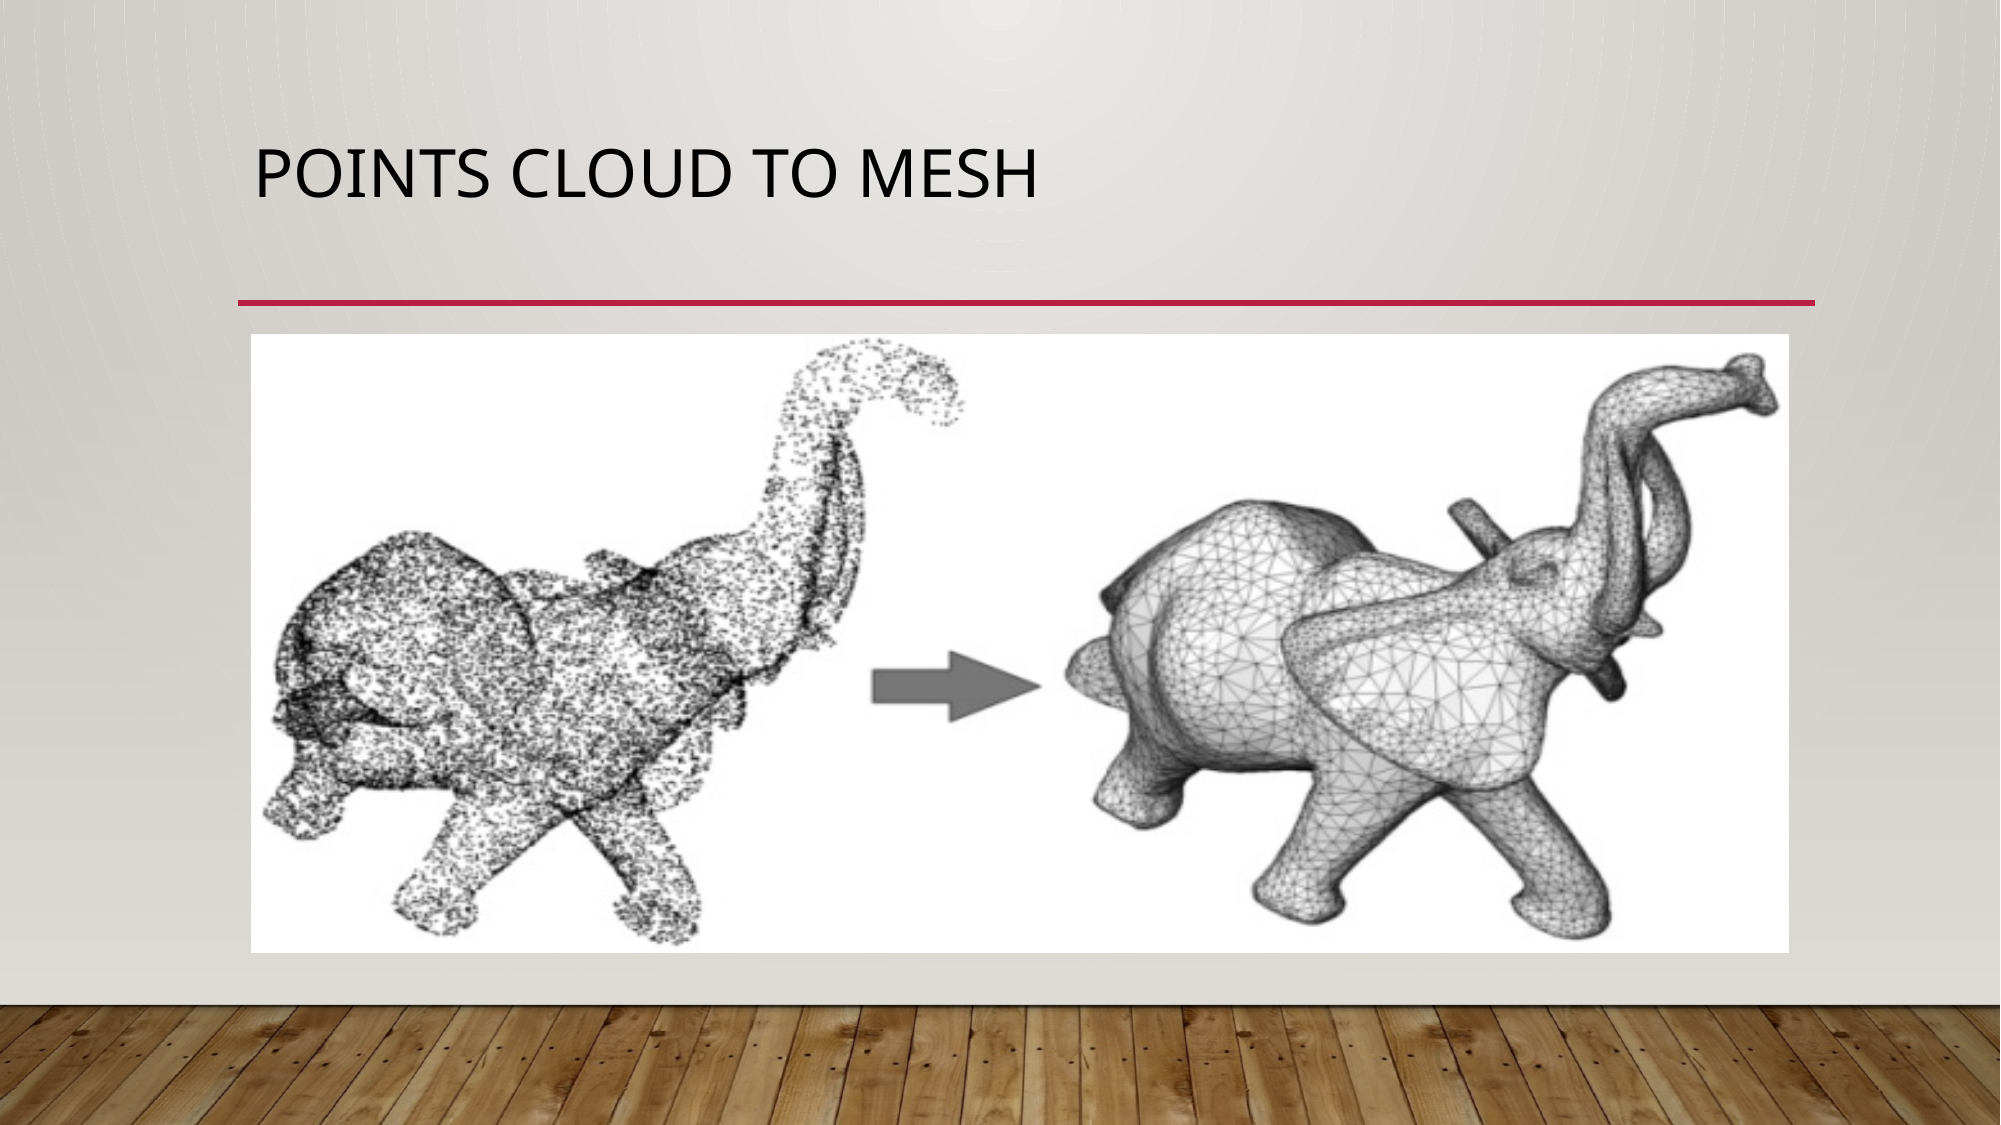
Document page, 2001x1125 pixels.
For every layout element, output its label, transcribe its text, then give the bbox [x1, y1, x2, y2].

picture [251, 334, 1789, 953]
title Points cloud to mesh [238, 131, 1814, 305]
picture [0, 1005, 2000, 1125]
